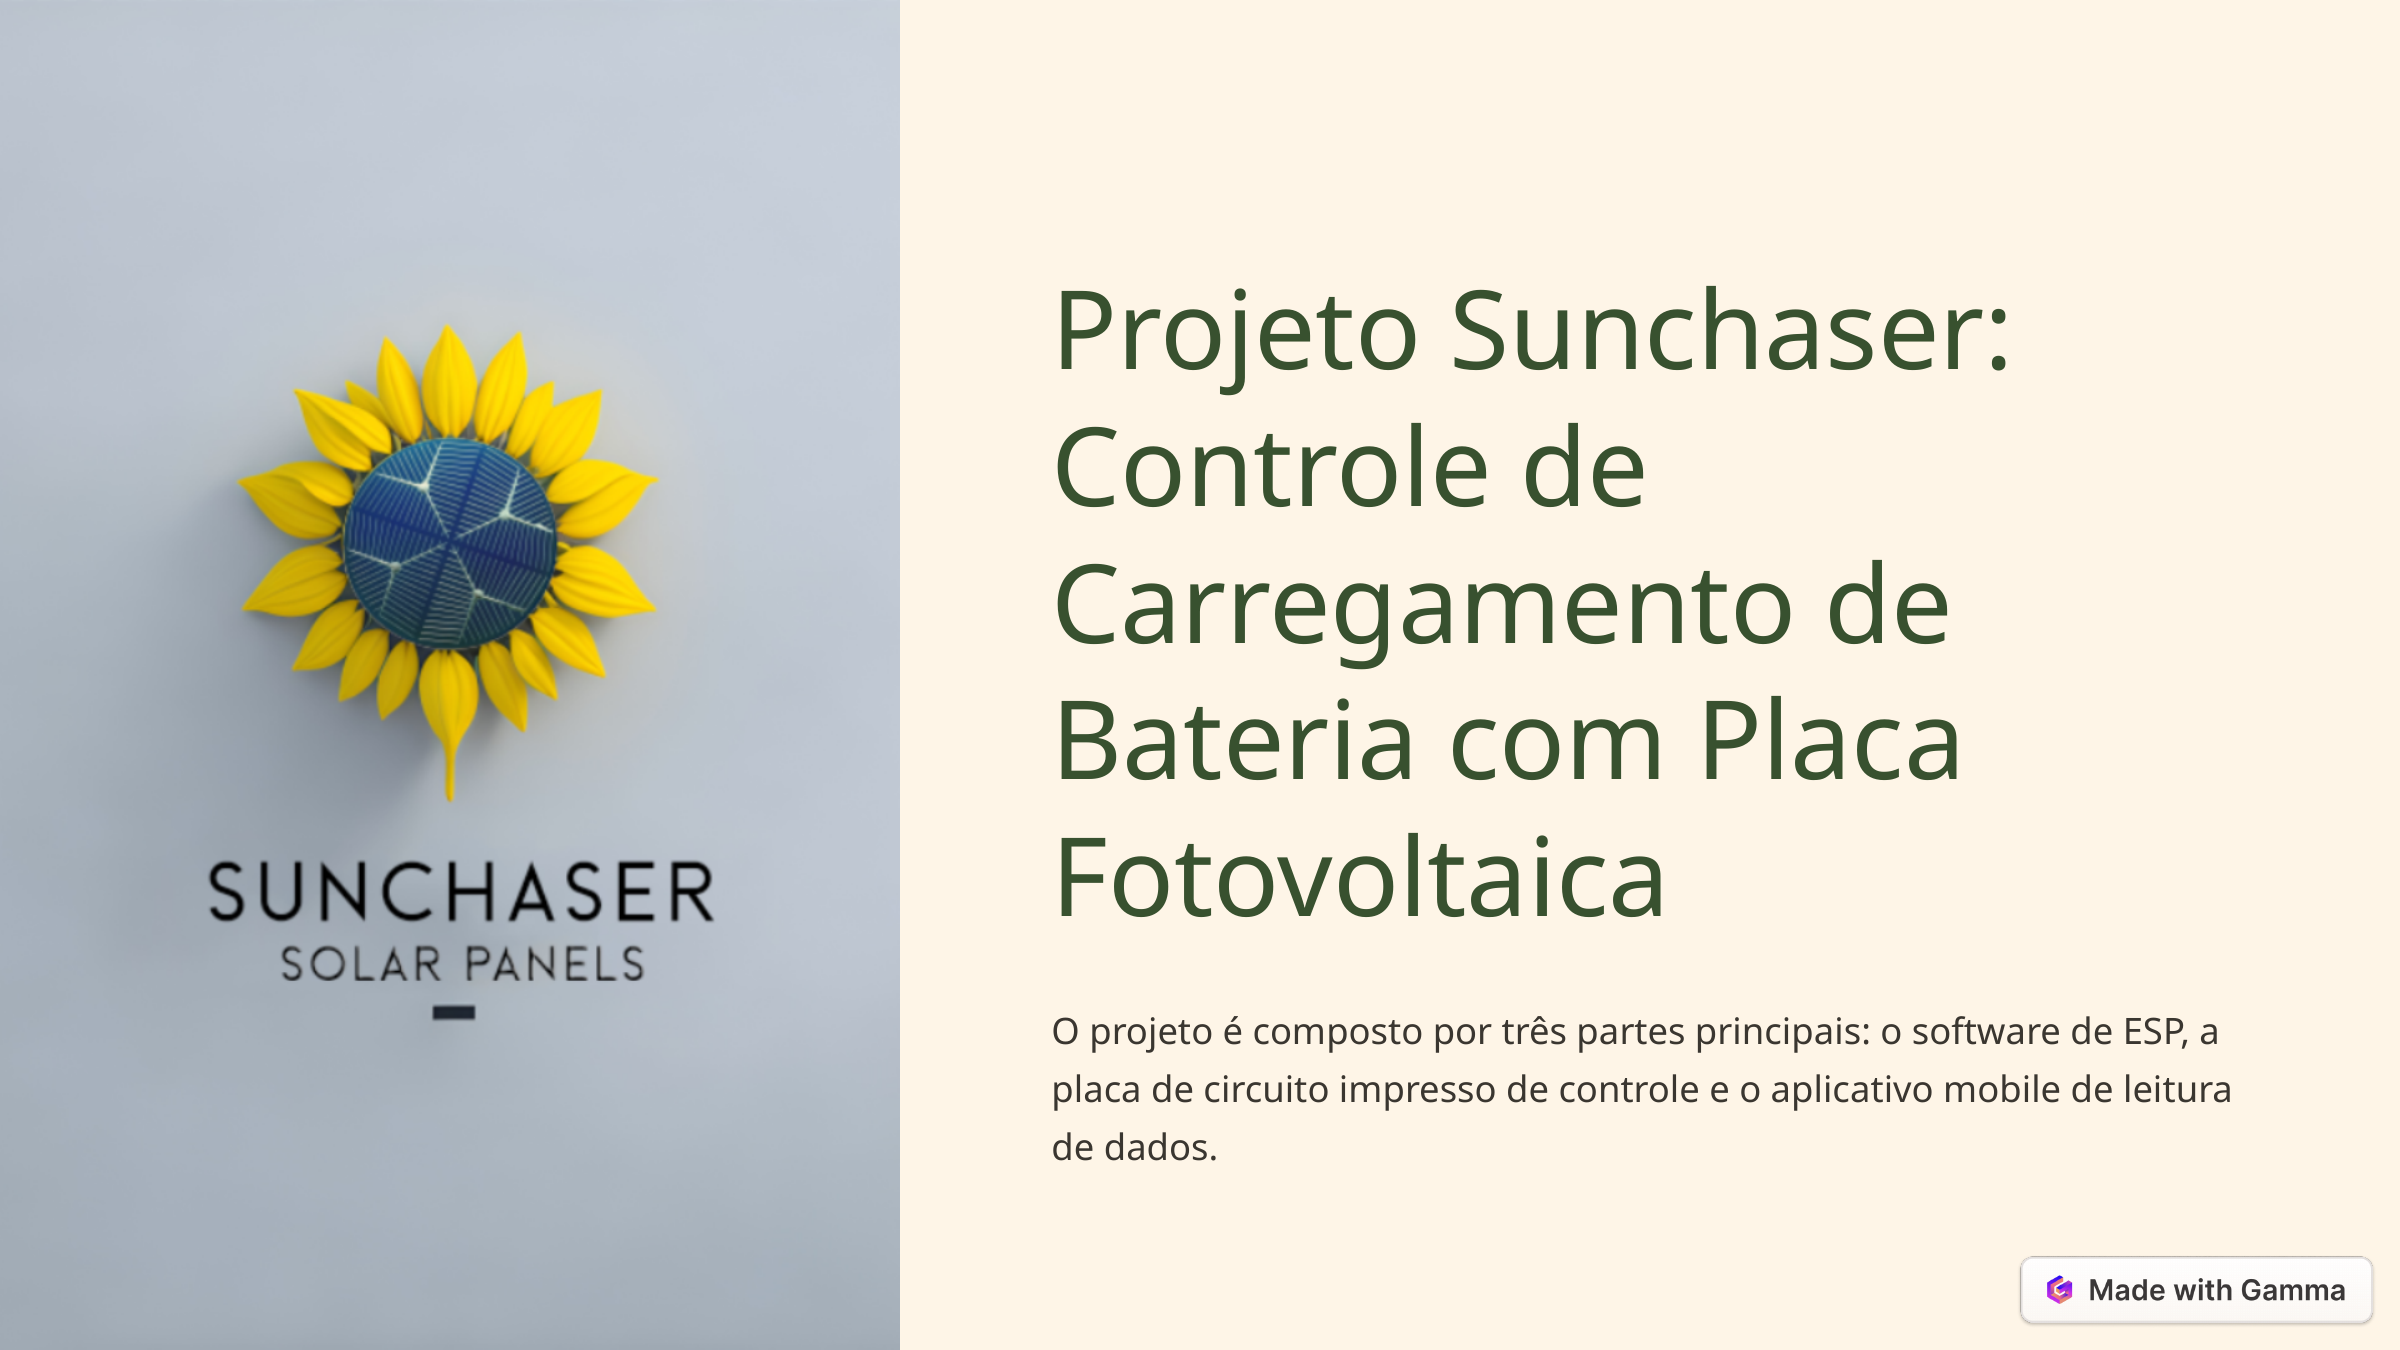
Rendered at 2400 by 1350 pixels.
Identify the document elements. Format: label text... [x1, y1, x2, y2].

text_box O projeto é composto por três partes principais: o software de ESP, a placa de circuito impresso de controle e o aplicativo mobile de leitura de dados. [1036, 985, 2264, 1103]
text_box [900, 0, 2400, 1350]
text_box Projeto Sunchaser: Controle de Carregamento de Bateria com Placa Fotovoltaica [1036, 247, 2264, 931]
picture [2008, 1244, 2385, 1335]
picture [0, 0, 900, 1350]
